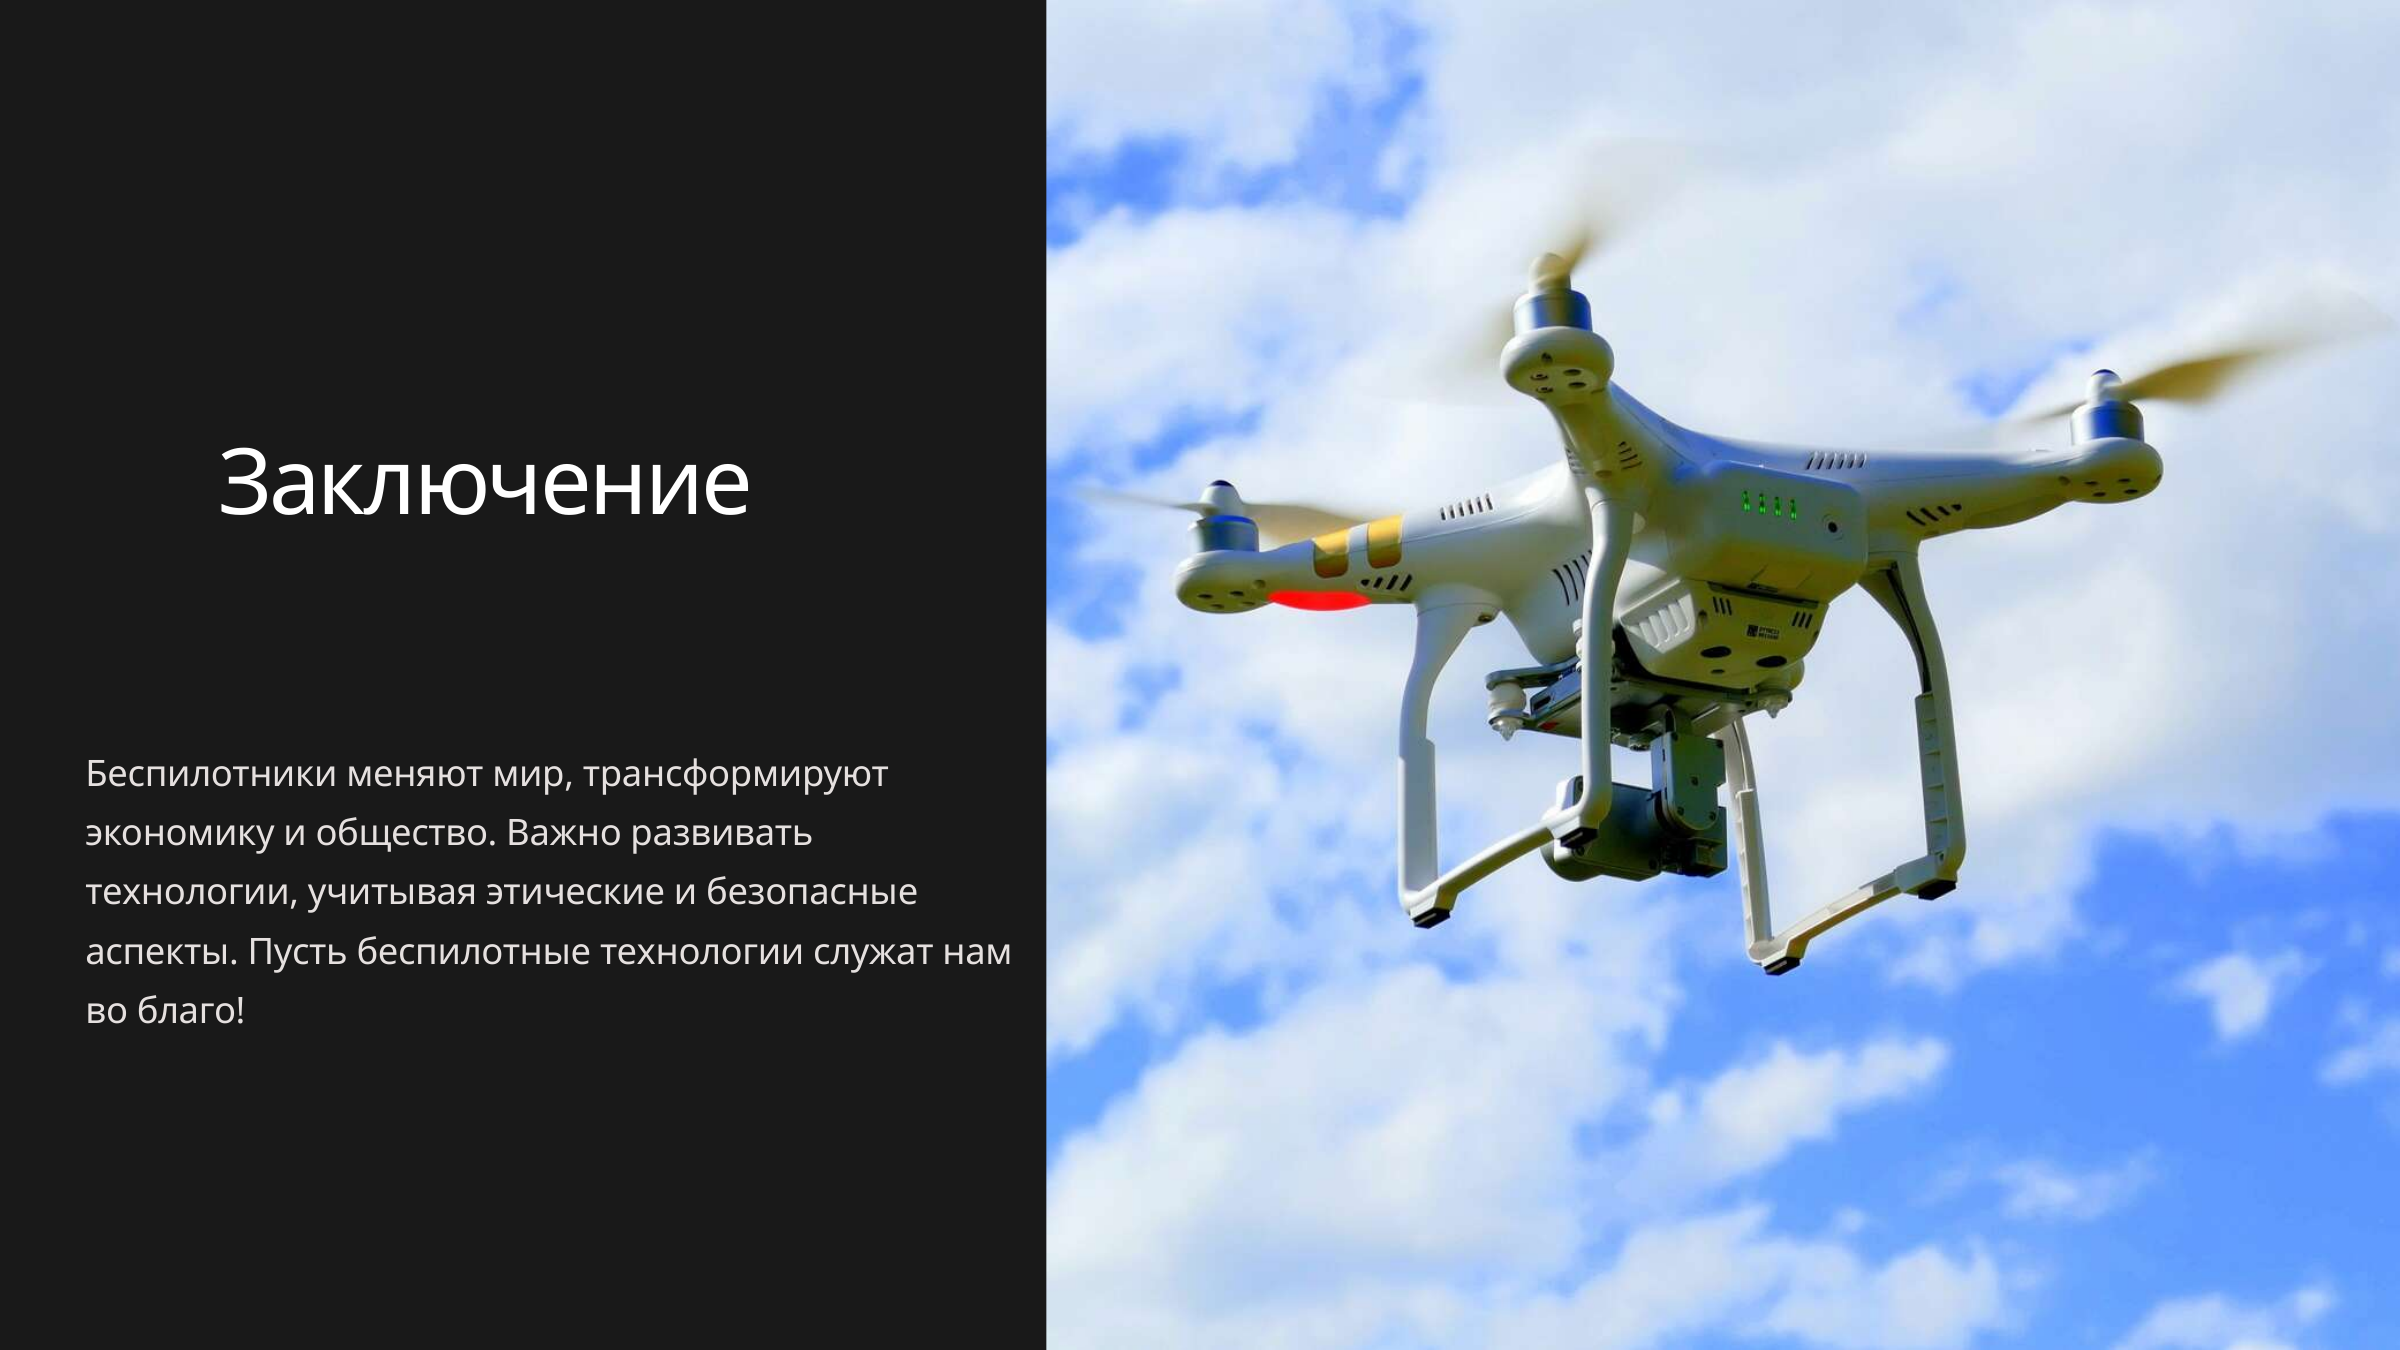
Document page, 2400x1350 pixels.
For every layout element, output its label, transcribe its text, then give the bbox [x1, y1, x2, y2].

picture [1046, 0, 2400, 1350]
text_box Заключение [203, 409, 919, 541]
text_box [130, 460, 811, 719]
text_box Беспилотники меняют мир, трансформируют экономику и общество. Важно развивать технологии, учитывая этические и безопасные аспекты. Пусть беспилотные технологии служат нам во благо! [85, 734, 1037, 855]
